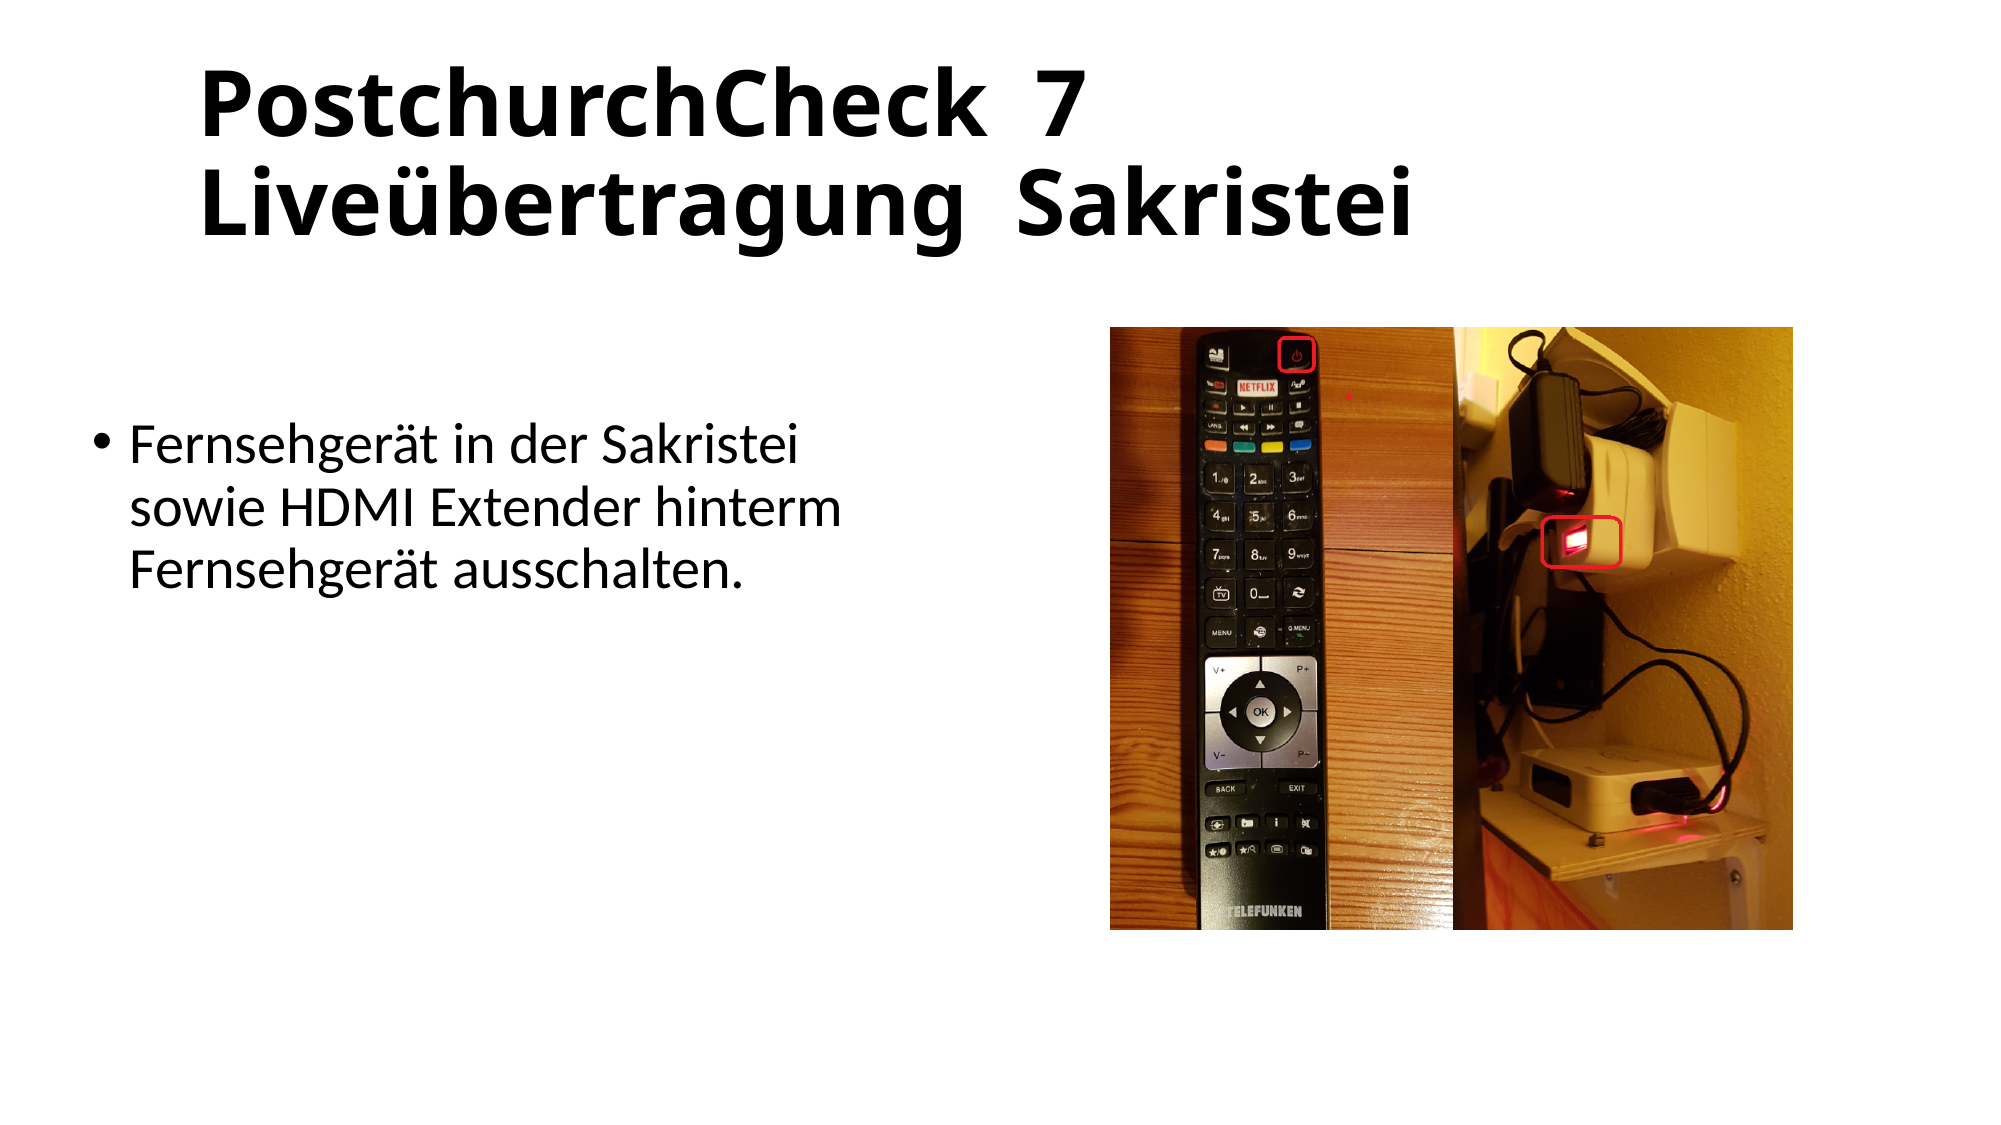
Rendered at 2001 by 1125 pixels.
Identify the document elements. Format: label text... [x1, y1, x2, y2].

title PostchurchCheck 7 Liveübertragung Sakristei [182, 47, 1908, 265]
list Fernsehgerät in der Sakristei sowie HDMI Extender hinterm Fernsehgerät ausschalten. [76, 405, 952, 1125]
picture [1110, 327, 1793, 930]
